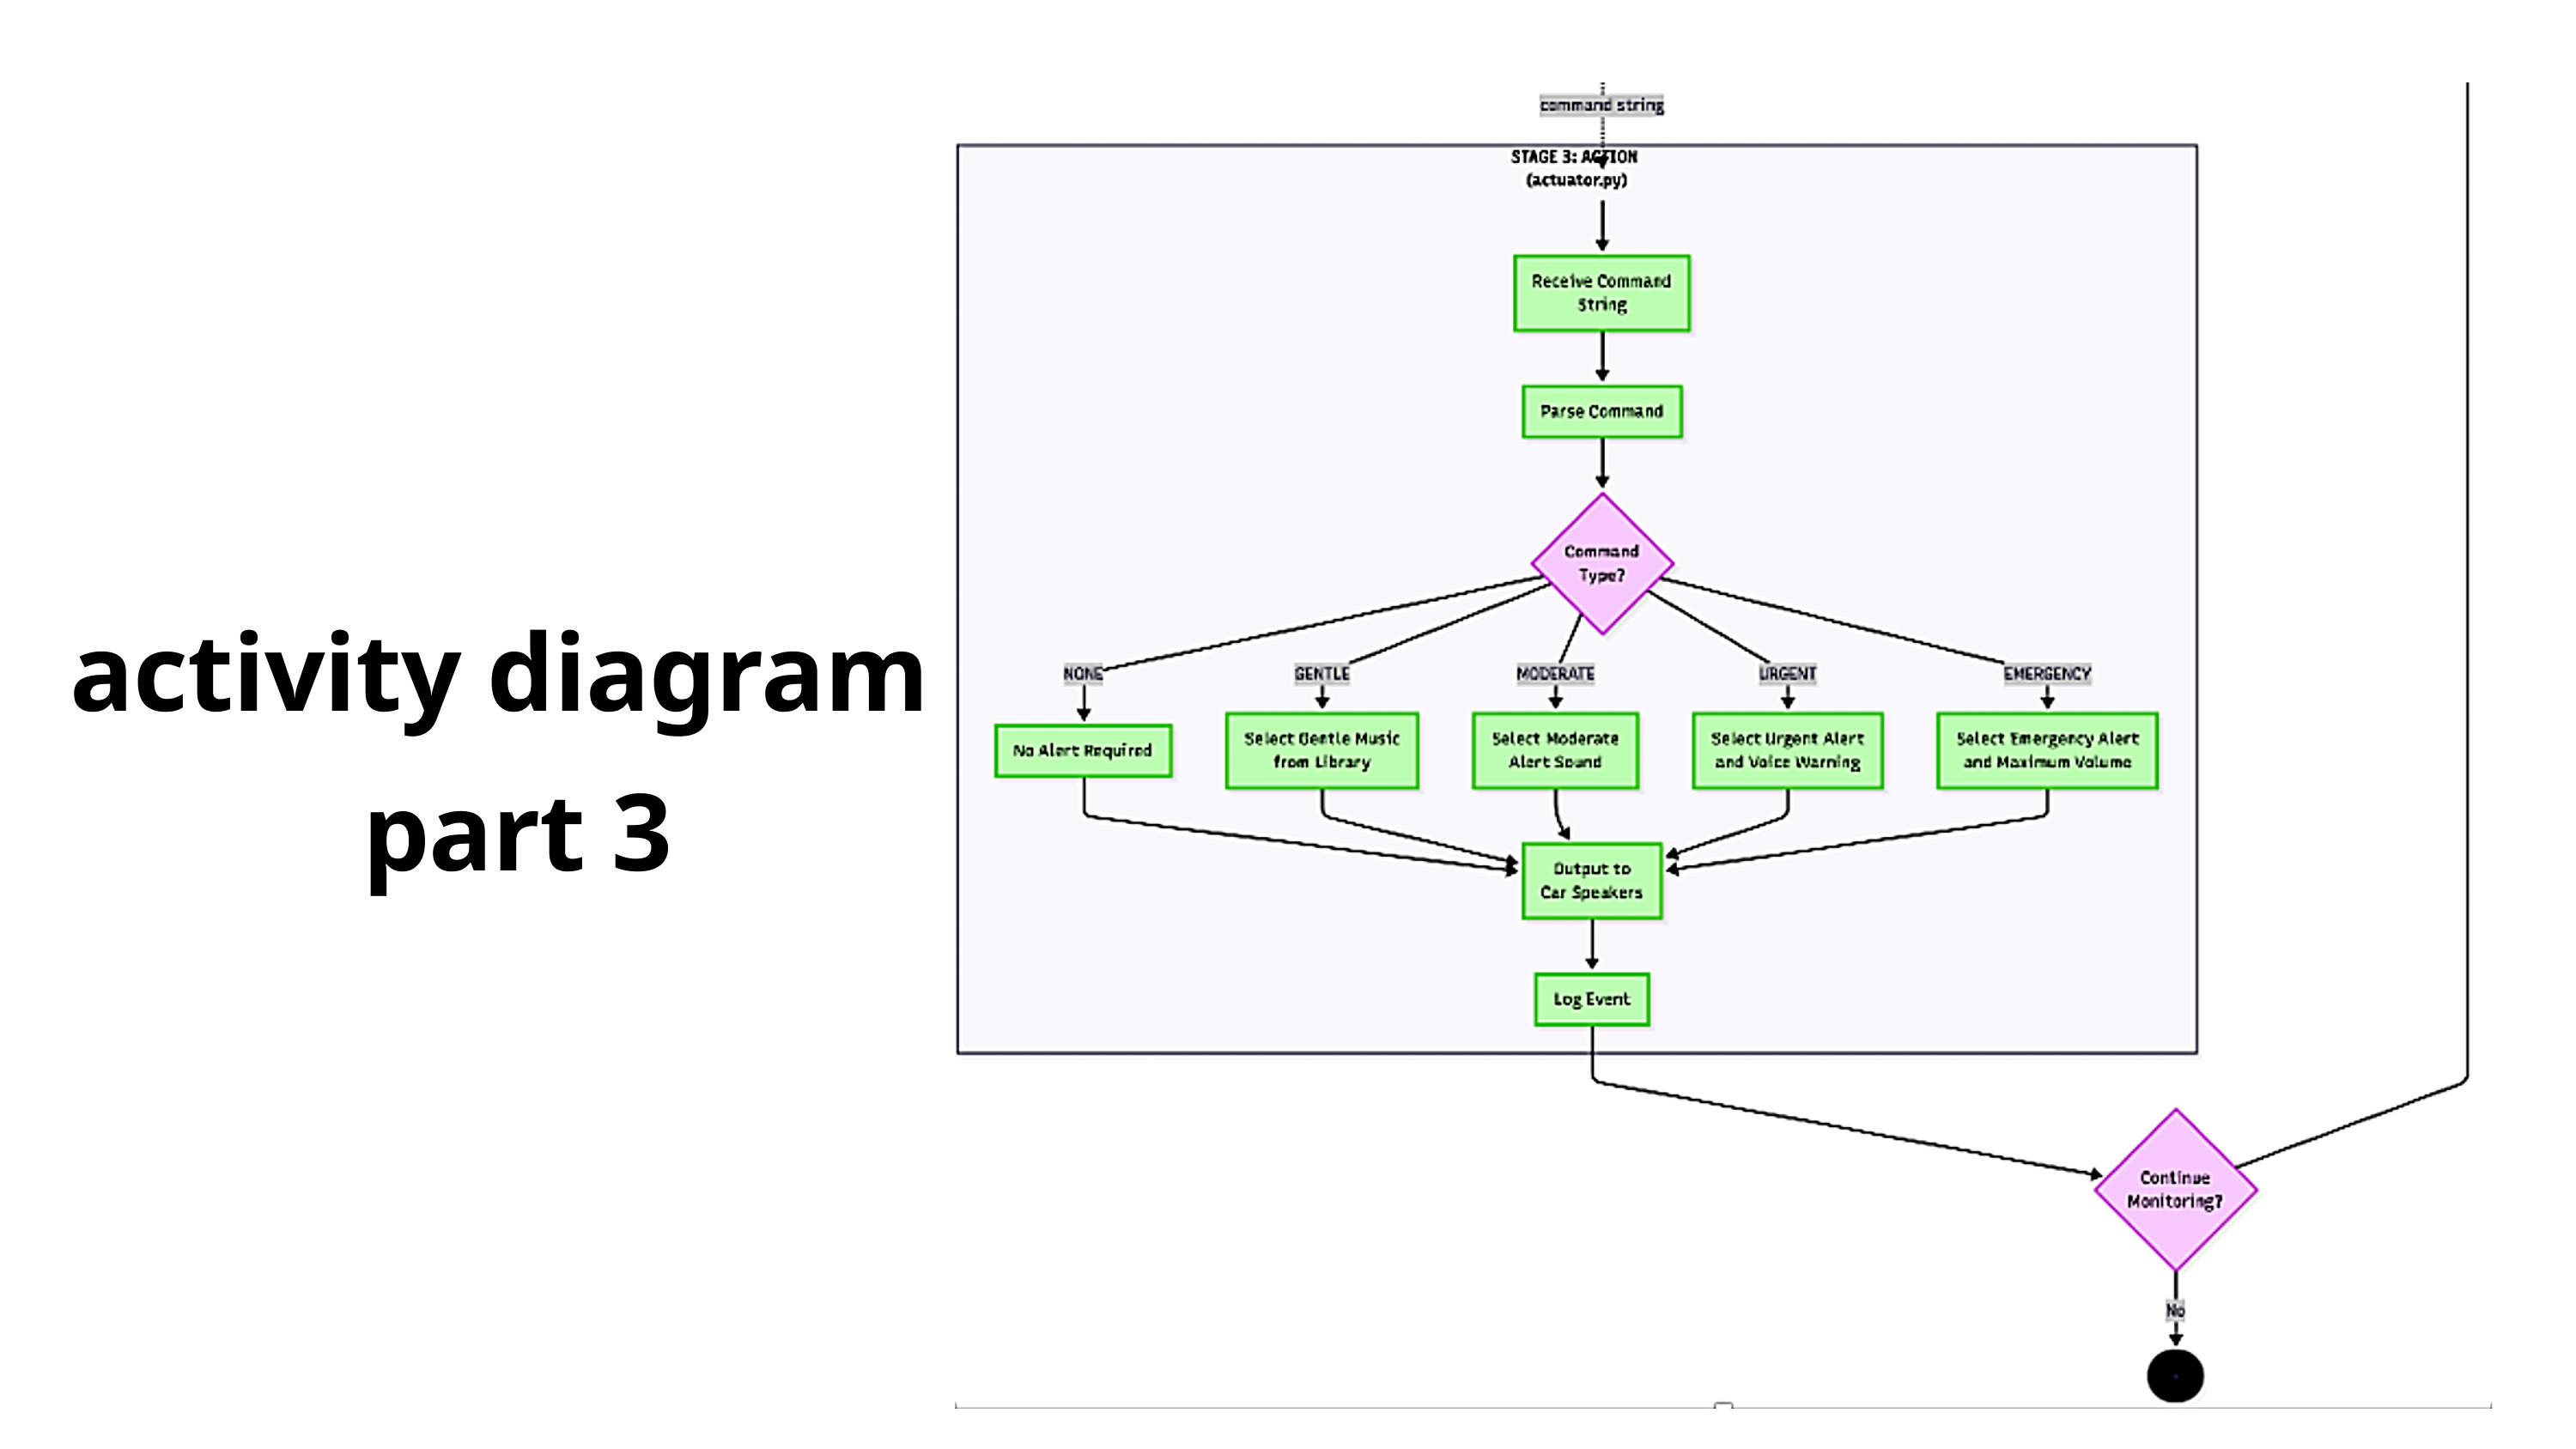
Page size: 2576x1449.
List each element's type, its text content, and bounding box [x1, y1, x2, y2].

text_box activity diagram part 3 [0, 572, 999, 893]
text_box [955, 82, 2493, 1410]
